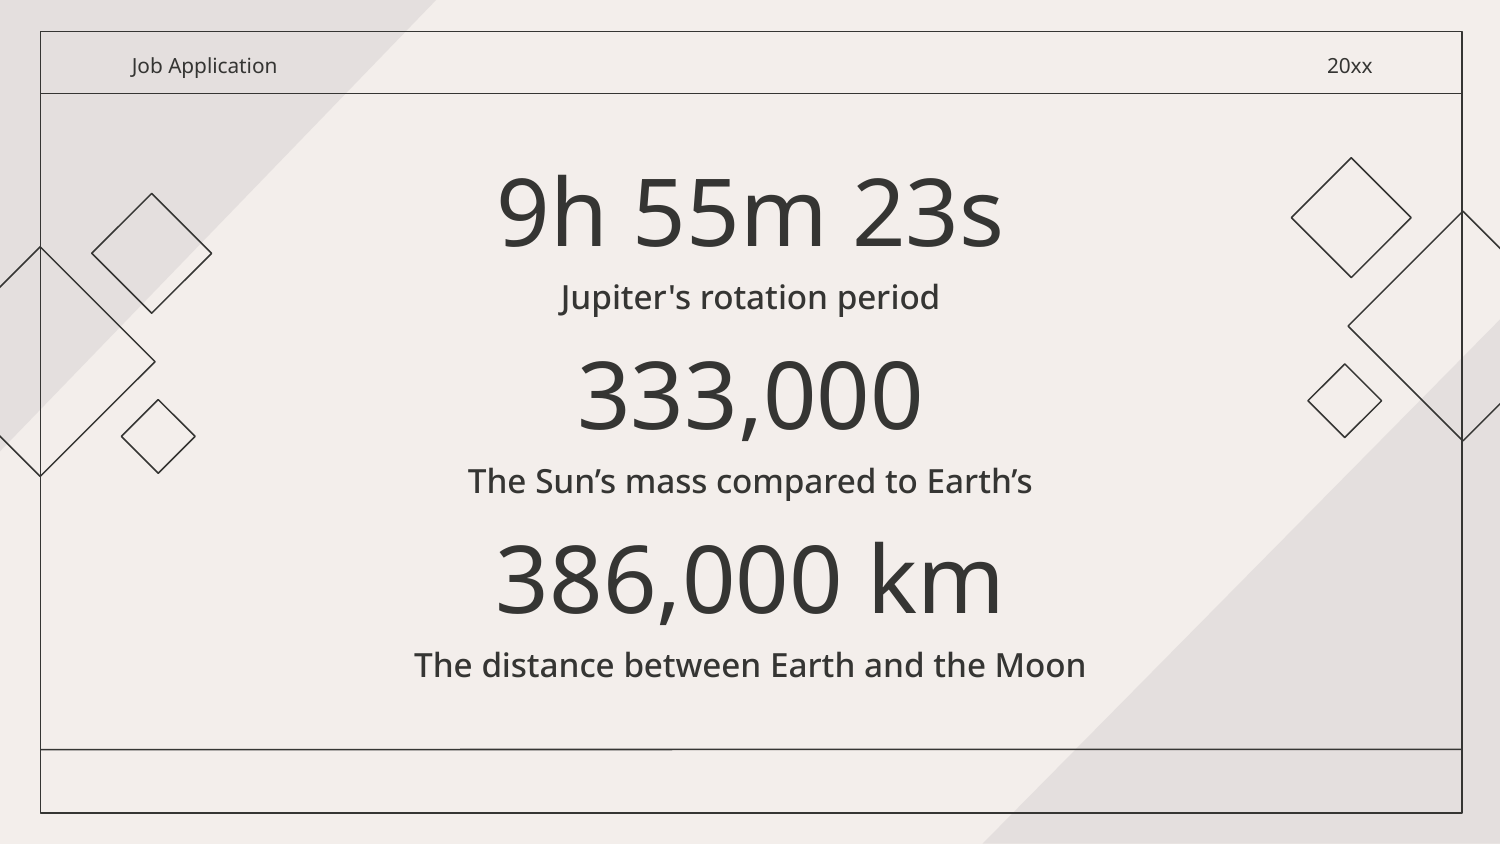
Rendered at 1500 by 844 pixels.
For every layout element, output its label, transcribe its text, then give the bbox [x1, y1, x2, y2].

subtitle The distance between Earth and the Moon [365, 629, 1137, 705]
text_box Job Application [116, 45, 416, 85]
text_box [1291, 157, 1500, 442]
text_box 20xx [1088, 45, 1388, 85]
title 386,000 km [365, 521, 1137, 629]
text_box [0, 193, 212, 477]
title 9h 55m 23s [365, 154, 1137, 281]
title 333,000 [365, 337, 1137, 444]
subtitle Jupiter's rotation period [365, 281, 1137, 337]
subtitle The Sun’s mass compared to Earth’s [365, 444, 1137, 520]
